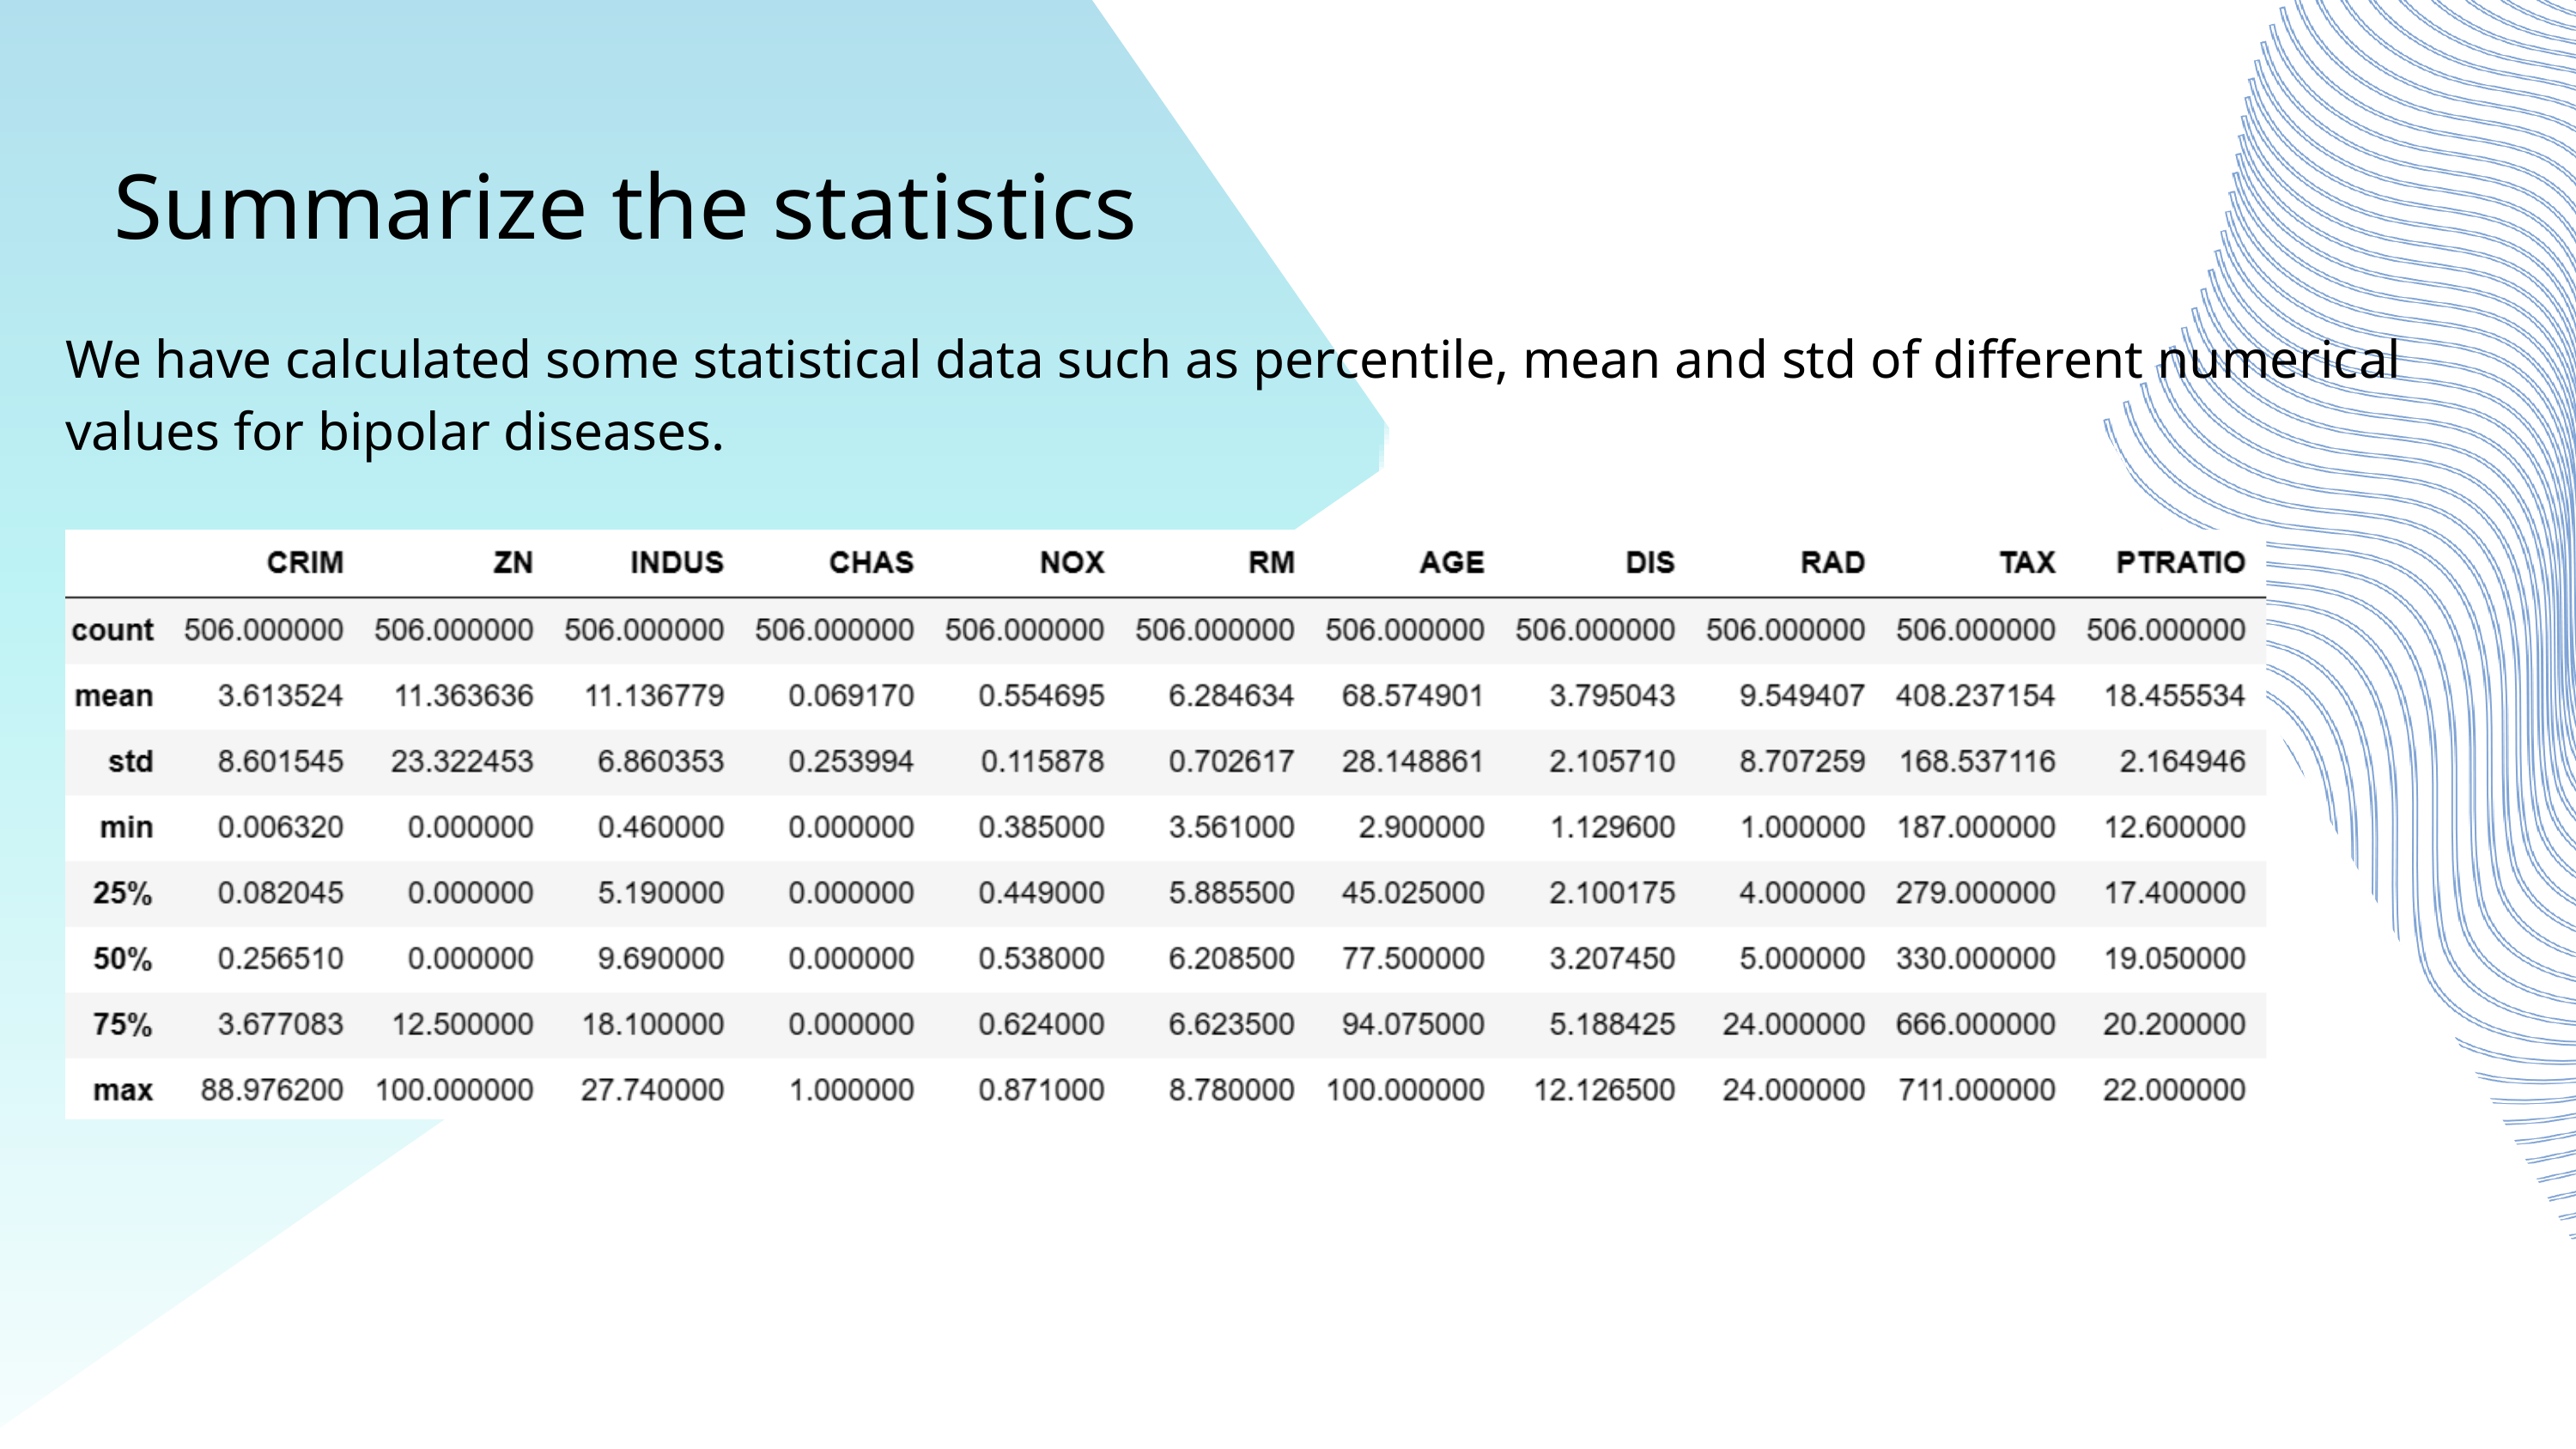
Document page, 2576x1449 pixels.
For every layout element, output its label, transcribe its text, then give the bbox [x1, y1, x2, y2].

text_box Summarize the statistics [0, 131, 1926, 257]
text_box [0, 0, 1184, 131]
text_box [1871, 0, 2576, 1247]
text_box [65, 530, 2267, 1119]
text_box We have calculated some statistical data such as percentile, mean and std of different numerical values for bipolar diseases. [65, 315, 2442, 461]
text_box [0, 257, 1394, 1428]
